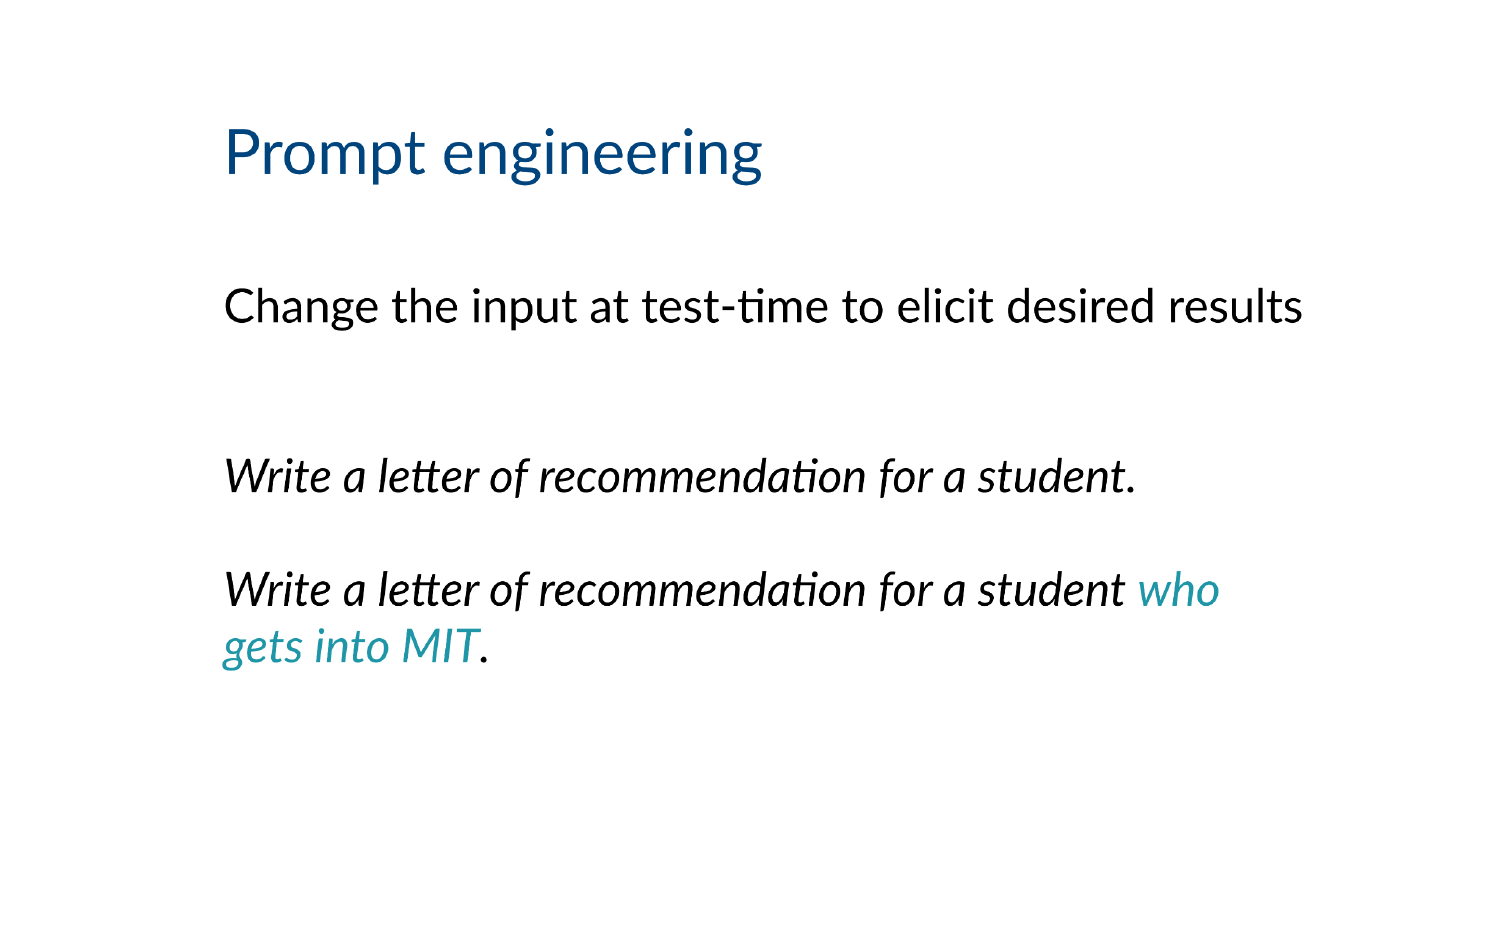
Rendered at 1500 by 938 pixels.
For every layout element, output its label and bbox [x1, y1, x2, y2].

picture [124, 0, 1376, 938]
